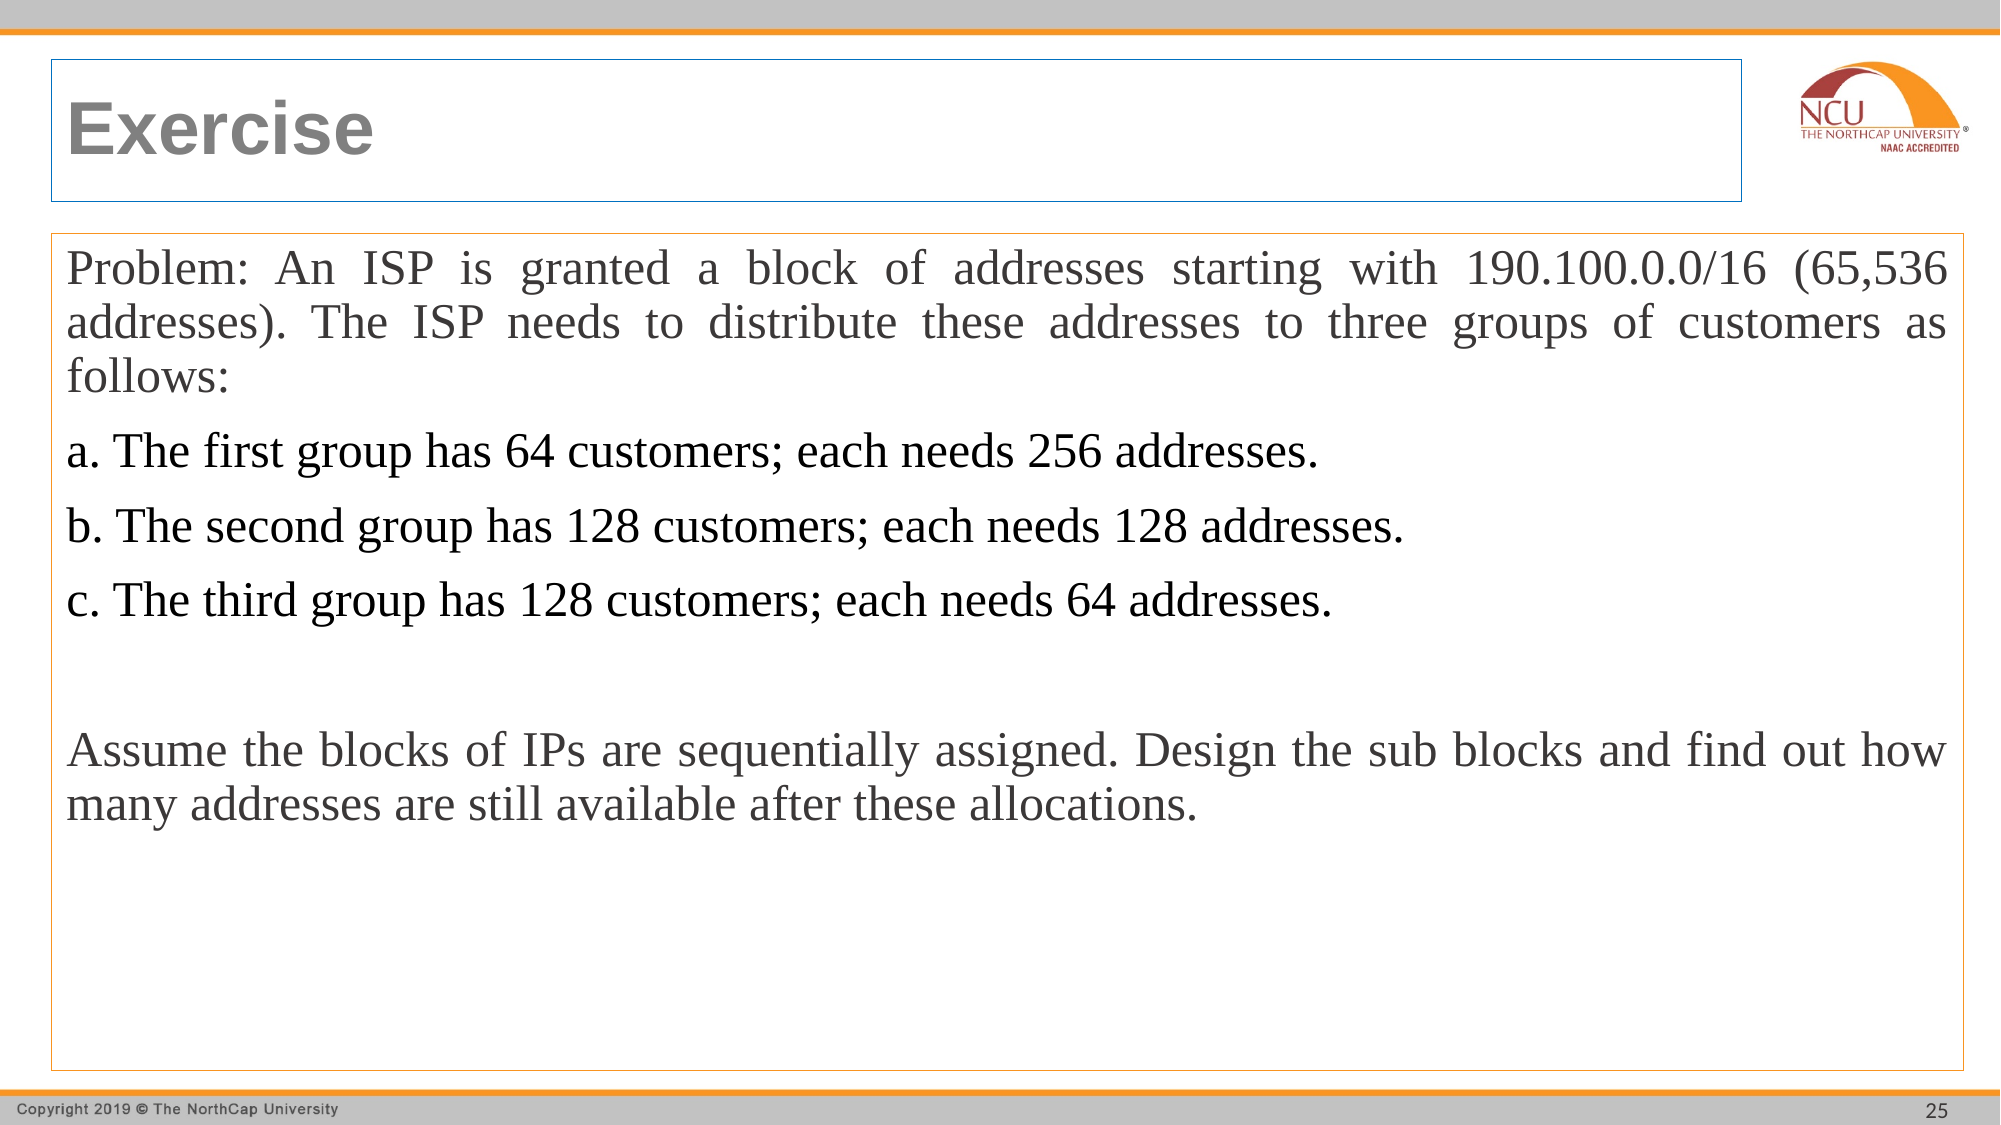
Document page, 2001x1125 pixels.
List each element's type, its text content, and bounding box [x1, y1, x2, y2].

list Problem: An ISP is granted a block of addresses starting with 190.100.0.0/16 (65,536 addresses). The ISP needs to distribute these addresses to three groups of customers as follows: a. The first group has 64 customers; each needs 256 addresses. b. The second group has 128 customers; each needs 128 addresses. c. The third group has 128 customers; each needs 64 addresses. Assume the blocks of IPs are sequentially assigned. Design the sub blocks and find out how many addresses are still available after these allocations. [51, 233, 1964, 1071]
slide_number 25 [1791, 1094, 1964, 1125]
picture [0, 0, 2000, 1125]
title Exercise [51, 59, 1742, 202]
